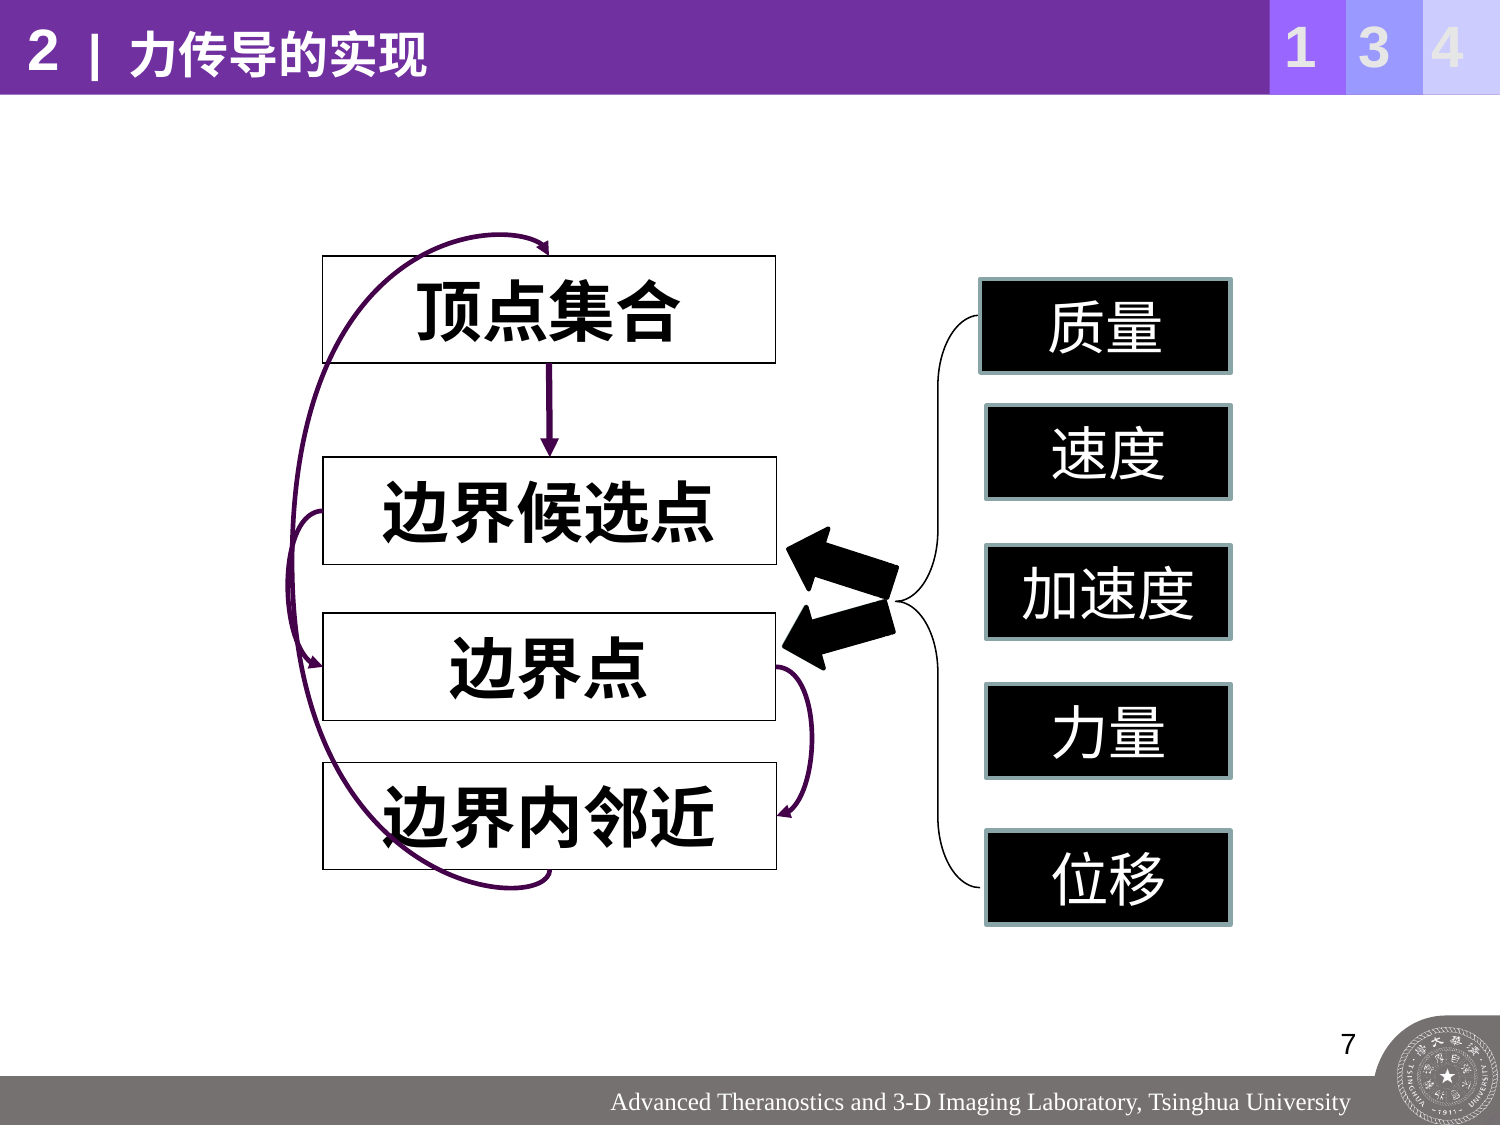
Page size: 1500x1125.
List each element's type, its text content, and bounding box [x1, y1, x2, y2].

text_box 边界点 [323, 613, 776, 721]
text_box 边界候选点 [323, 457, 777, 560]
text_box 顶点集合 [332, 255, 776, 364]
text_box 边界内邻近 [323, 762, 434, 870]
text_box 位移 [984, 828, 1233, 927]
text_box 边界内邻近 [338, 762, 777, 870]
text_box 顶点集合 [322, 255, 417, 364]
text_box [322, 510, 326, 560]
text_box [786, 526, 899, 600]
text_box [894, 314, 981, 889]
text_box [322, 573, 326, 667]
text_box [782, 599, 896, 671]
text_box 力量 [984, 682, 1233, 780]
text_box 速度 [984, 403, 1233, 501]
text_box 质量 [978, 277, 1233, 375]
text_box 加速度 [984, 543, 1233, 641]
slide_number 7 [1021, 1017, 1372, 1096]
picture [1383, 1005, 1500, 1125]
text_box 力传导的实现 [113, 15, 444, 91]
